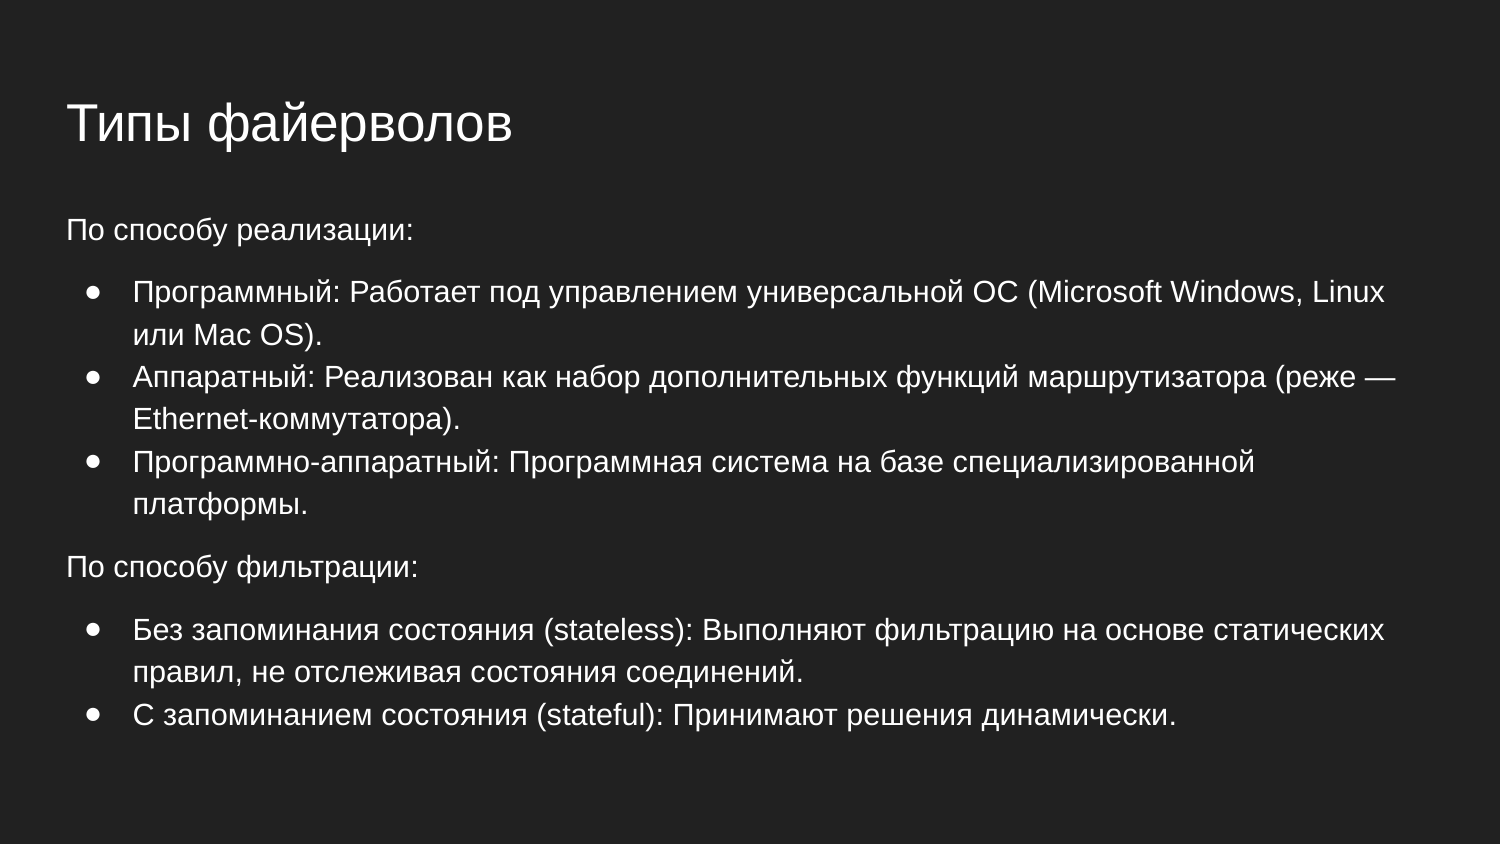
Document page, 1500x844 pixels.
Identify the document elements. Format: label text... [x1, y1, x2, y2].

title Типы файерволов [51, 72, 1449, 167]
list По способу реализации: Программный: Работает под управлением универсальной ОС (Microsoft Windows, Linux или Mac OS). Аппаратный: Реализован как набор дополнительных функций маршрутизатора (реже — Ethernet-коммутатора). Программно-аппаратный: Программная система на базе специализированной платформы. По способу фильтрации: Без запоминания состояния (stateless): Выполняют фильтрацию на основе статических правил, не отслеживая состояния соединений. С запоминанием состояния (stateful): Принимают решения динамически. [51, 189, 1449, 750]
